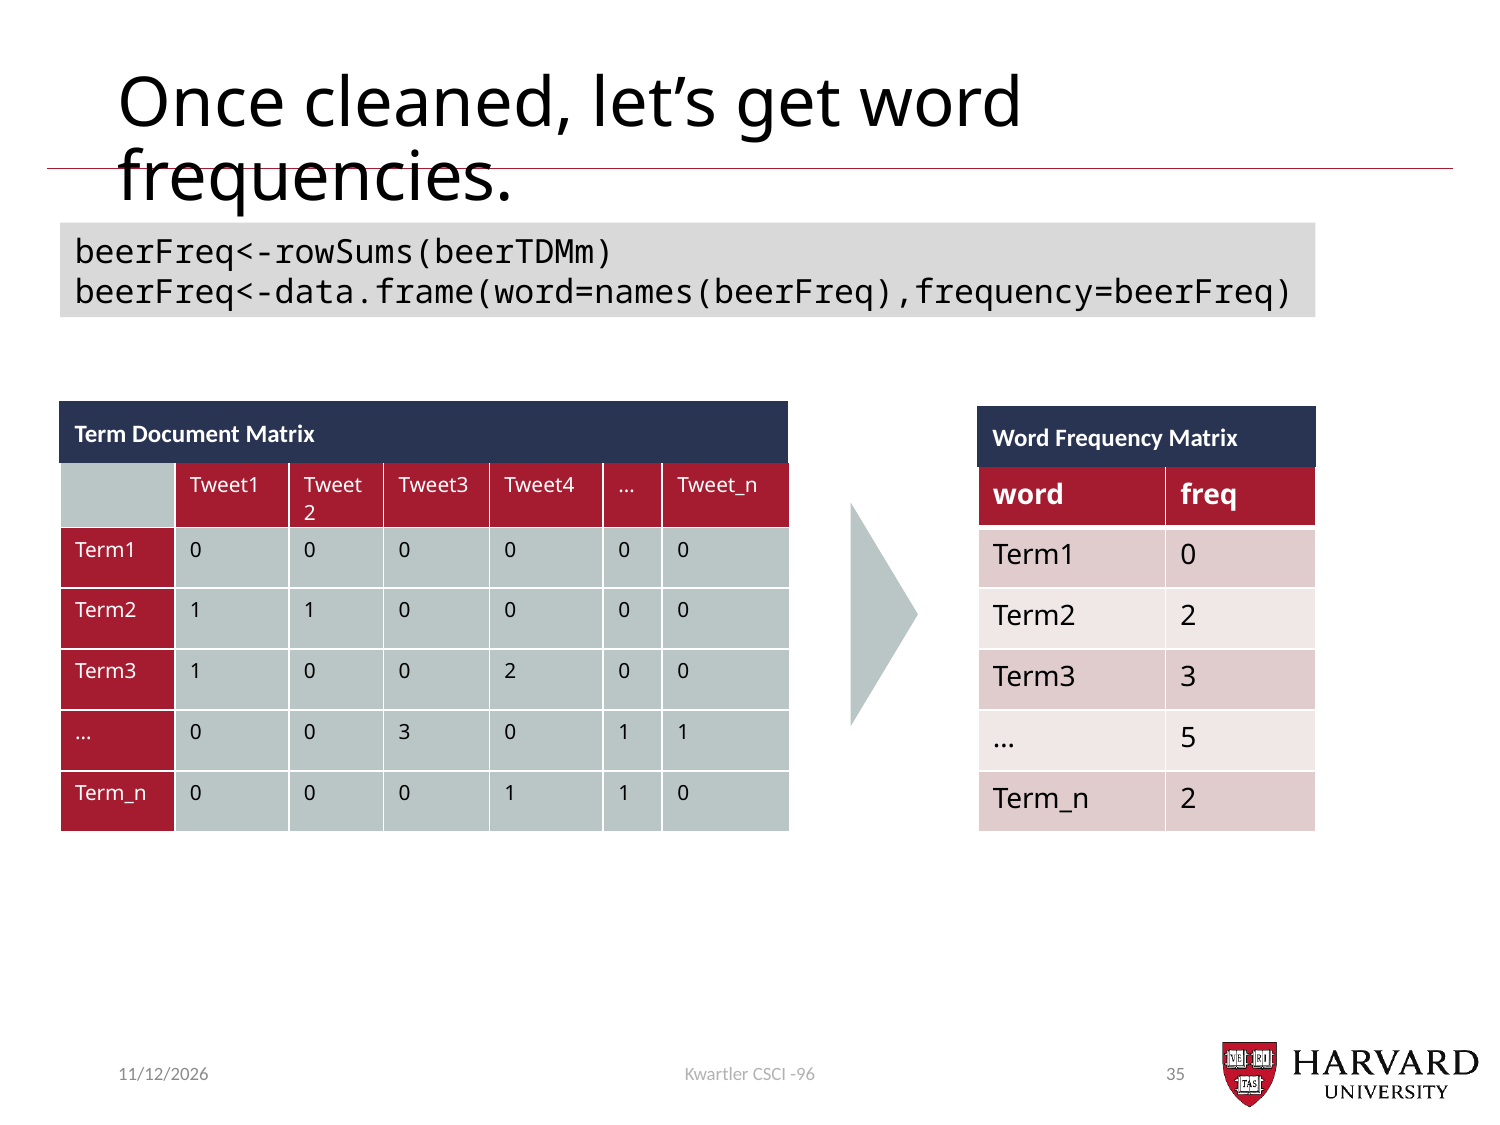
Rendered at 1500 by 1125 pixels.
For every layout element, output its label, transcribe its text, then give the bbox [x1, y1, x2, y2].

table_cell 0 [490, 589, 602, 648]
table_cell 3 [1166, 650, 1315, 709]
table_cell 0 [290, 772, 383, 831]
table_header Tweet3 [384, 463, 489, 527]
table_cell … [61, 711, 174, 770]
table_cell Term3 [61, 650, 174, 709]
table_cell 0 [604, 528, 661, 587]
table_cell Term3 [979, 650, 1165, 709]
table_cell 1 [604, 772, 661, 831]
table_cell 0 [604, 650, 661, 709]
table_cell 0 [663, 589, 789, 648]
text_box beerFreq<-rowSums(beerTDMm) beerFreq<-data.frame(word=names(beerFreq),frequency=beerFreq) [60, 222, 1316, 318]
table_cell 2 [1166, 772, 1315, 831]
table_cell Term1 [61, 528, 174, 587]
table_cell 0 [176, 528, 288, 587]
table_cell 2 [490, 650, 602, 709]
table_cell 0 [384, 589, 489, 648]
table_cell 0 [663, 650, 789, 709]
table_cell 3 [384, 711, 489, 770]
table_cell 0 [663, 528, 789, 587]
table_cell 0 [290, 711, 383, 770]
text_box Once cleaned, let’s get word frequencies. [103, 59, 1397, 157]
table_cell 0 [663, 772, 789, 831]
table_header word [979, 468, 1165, 525]
table_cell Term_n [61, 772, 174, 831]
table_cell Term2 [61, 589, 174, 648]
table_cell Term_n [979, 772, 1165, 831]
table_cell 0 [176, 711, 288, 770]
table_header freq [1166, 468, 1315, 525]
table_cell 1 [176, 650, 288, 709]
picture [1200, 1024, 1500, 1125]
table_cell 1 [663, 711, 789, 770]
table_cell 0 [1166, 530, 1315, 587]
table_cell 1 [290, 589, 383, 648]
text_box Word Frequency Matrix [977, 406, 1316, 468]
table_cell 0 [290, 528, 383, 587]
table_header Tweet2 [290, 463, 383, 527]
text_box Term Document Matrix [59, 401, 788, 463]
table_cell Term1 [979, 530, 1165, 587]
table_cell 2 [1166, 589, 1315, 648]
table_cell 0 [384, 650, 489, 709]
table_cell 5 [1166, 711, 1315, 770]
table_cell 0 [490, 711, 602, 770]
table_cell 0 [290, 650, 383, 709]
table_header Tweet_n [663, 463, 789, 527]
table_cell … [979, 711, 1165, 770]
table_cell 0 [384, 528, 489, 587]
slide_number 35 [1059, 1042, 1200, 1103]
table_cell 1 [604, 711, 661, 770]
table_header Tweet4 [490, 463, 602, 527]
table_header … [604, 463, 661, 527]
table_cell 0 [384, 772, 489, 831]
table_cell 1 [176, 589, 288, 648]
table_cell 0 [604, 589, 661, 648]
table_cell Term2 [979, 589, 1165, 648]
table_cell 0 [176, 772, 288, 831]
table_cell 0 [490, 528, 602, 587]
text_box [850, 502, 918, 727]
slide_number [103, 1042, 441, 1103]
table_header Tweet1 [176, 463, 288, 527]
table_header [61, 463, 174, 527]
footer Kwartler CSCI -96 [496, 1042, 1004, 1103]
table_cell 1 [490, 772, 602, 831]
